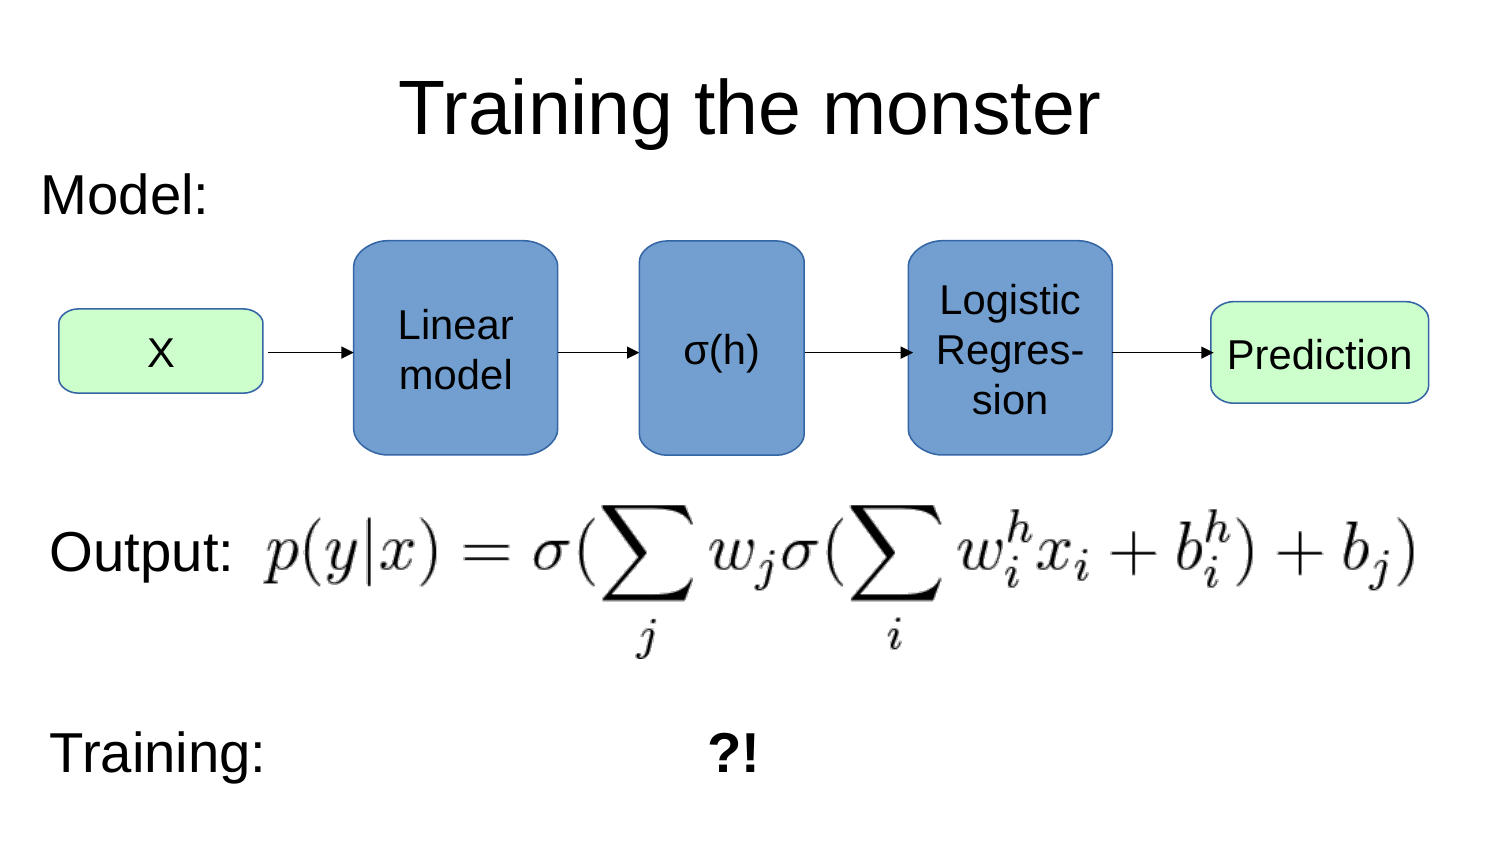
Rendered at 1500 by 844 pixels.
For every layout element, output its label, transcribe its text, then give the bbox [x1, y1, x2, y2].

picture [263, 504, 1415, 660]
text_box Training: ?! [49, 724, 1354, 776]
text_box Training the monster [74, 33, 1425, 175]
text_box Logistic Regres- sion [908, 240, 1113, 455]
text_box X [58, 308, 263, 394]
text_box σ(h) [639, 240, 805, 456]
text_box Linear model [353, 240, 558, 455]
text_box Model: [40, 157, 613, 228]
text_box Prediction [1210, 301, 1429, 404]
text_box Output: [49, 523, 258, 575]
